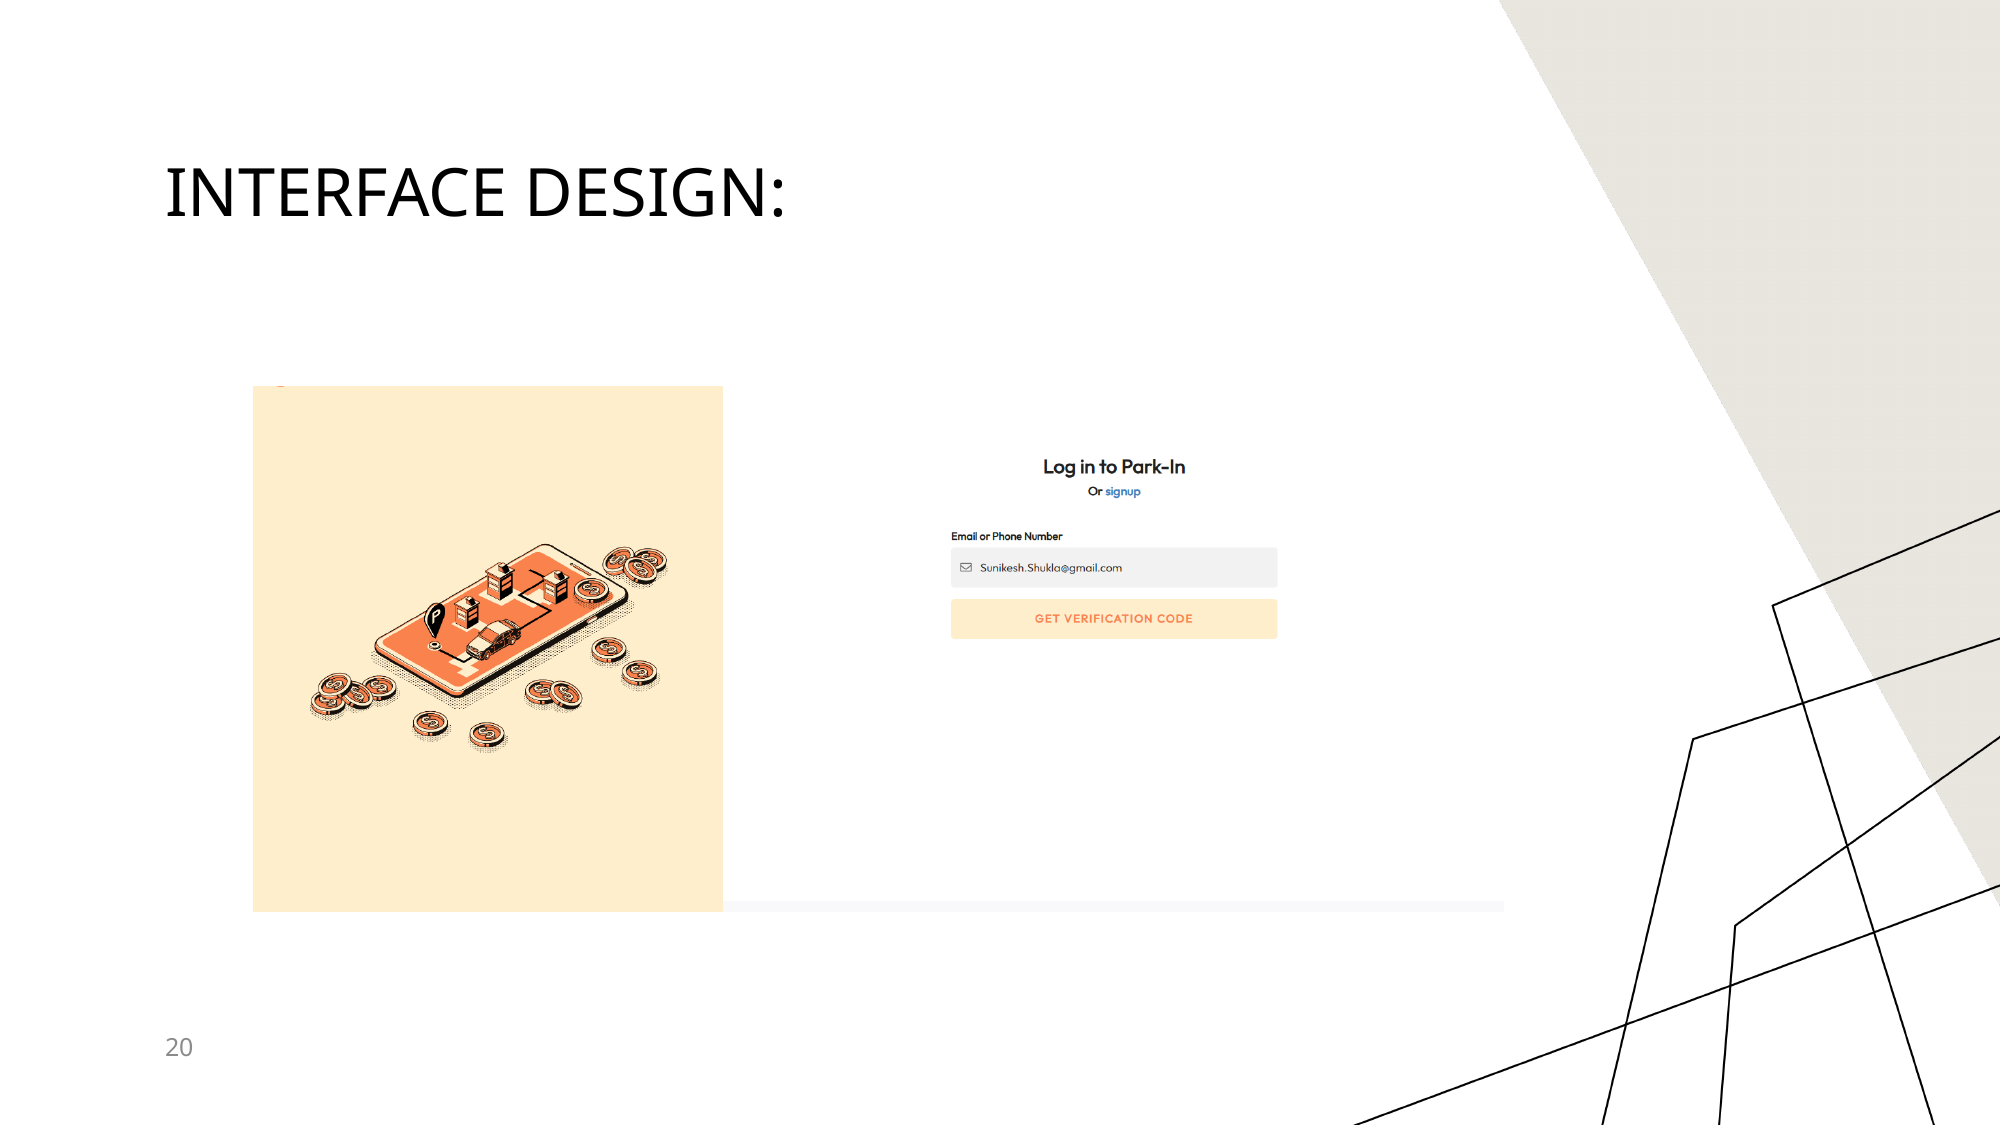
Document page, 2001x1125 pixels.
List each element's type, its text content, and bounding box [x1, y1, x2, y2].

title Interface design: [150, 59, 1344, 330]
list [253, 386, 1504, 912]
slide_number 20 [150, 1024, 254, 1074]
picture [1281, 0, 2000, 1125]
